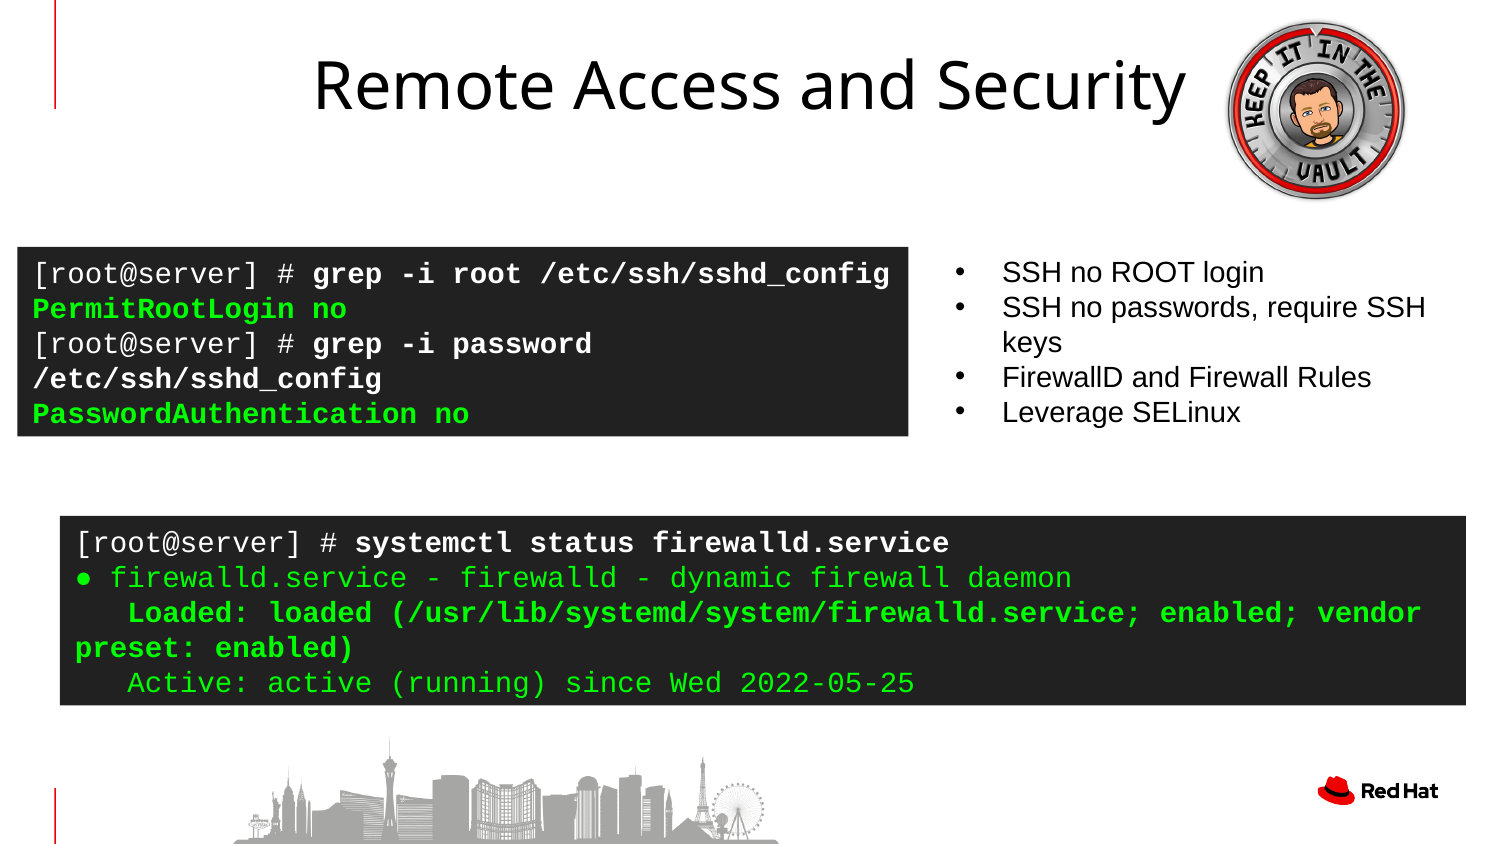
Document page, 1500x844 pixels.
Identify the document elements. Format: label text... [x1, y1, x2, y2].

picture [1223, 18, 1409, 204]
picture [1317, 776, 1438, 805]
title Remote Access and Security [215, 18, 1222, 78]
text_box [root@server] # grep -i root /etc/ssh/sshd_config PermitRootLogin no [root@server] # grep -i password /etc/ssh/sshd_config PasswordAuthentication no [17, 246, 909, 437]
text_box SSH no ROOT login SSH no passwords, require SSH keys FirewallD and Firewall Rules Leverage SELinux [940, 245, 1483, 471]
text_box [root@server] # systemctl status firewalld.service ● firewalld.service - firewalld - dynamic firewall daemon Loaded: loaded (/usr/lib/systemd/system/firewalld.service; enabled; vendor preset: enabled) Active: active (running) since Wed 2022-05-25 [59, 515, 1466, 706]
